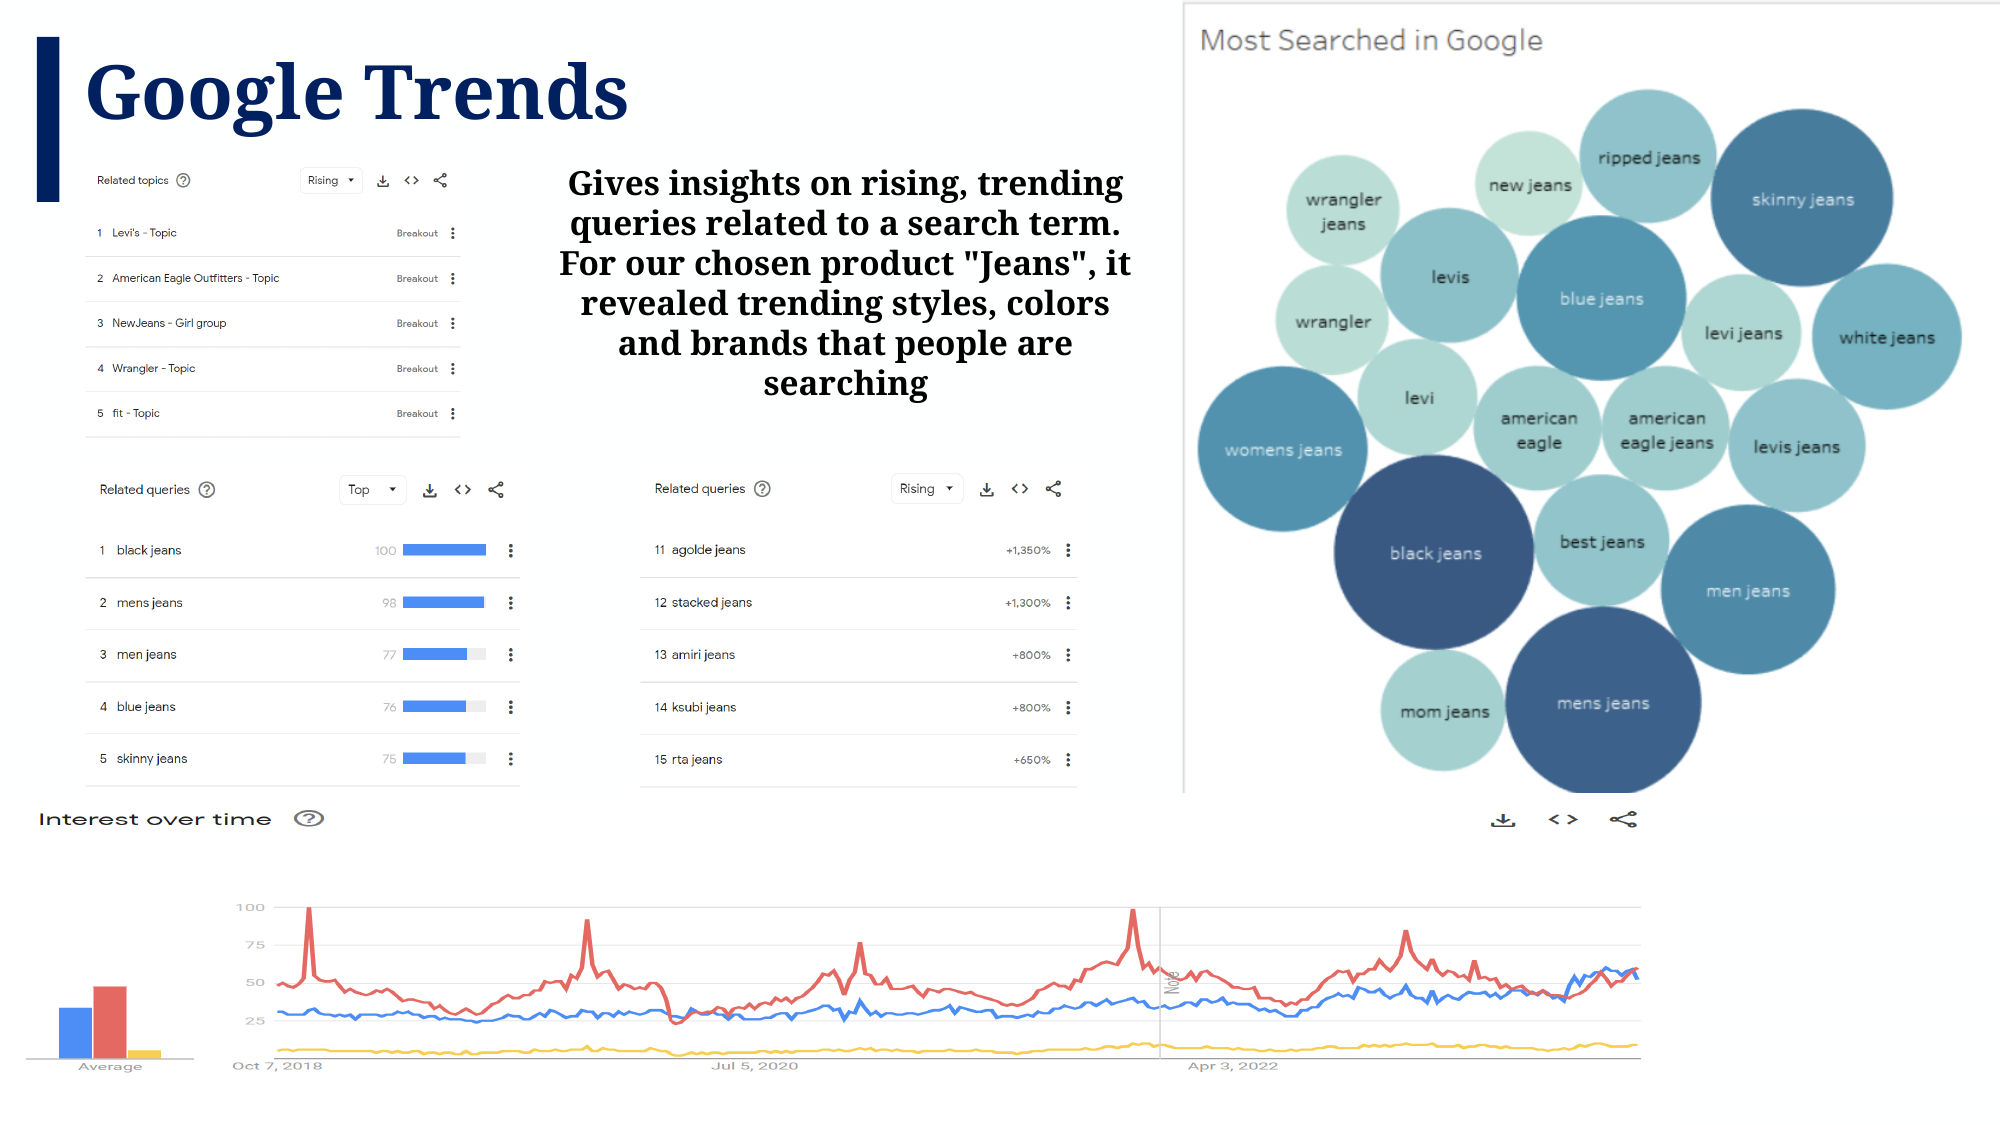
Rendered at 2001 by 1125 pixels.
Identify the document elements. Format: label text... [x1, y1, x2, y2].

text_box [36, 36, 60, 202]
text_box Google Trends [69, 36, 1182, 142]
picture [0, 0, 2000, 1125]
picture [77, 161, 470, 453]
text_box Gives insights on rising, trending queries related to a search term. For our chosen product "Jeans", it revealed trending styles, colors and brands that people are searching [538, 154, 1154, 450]
